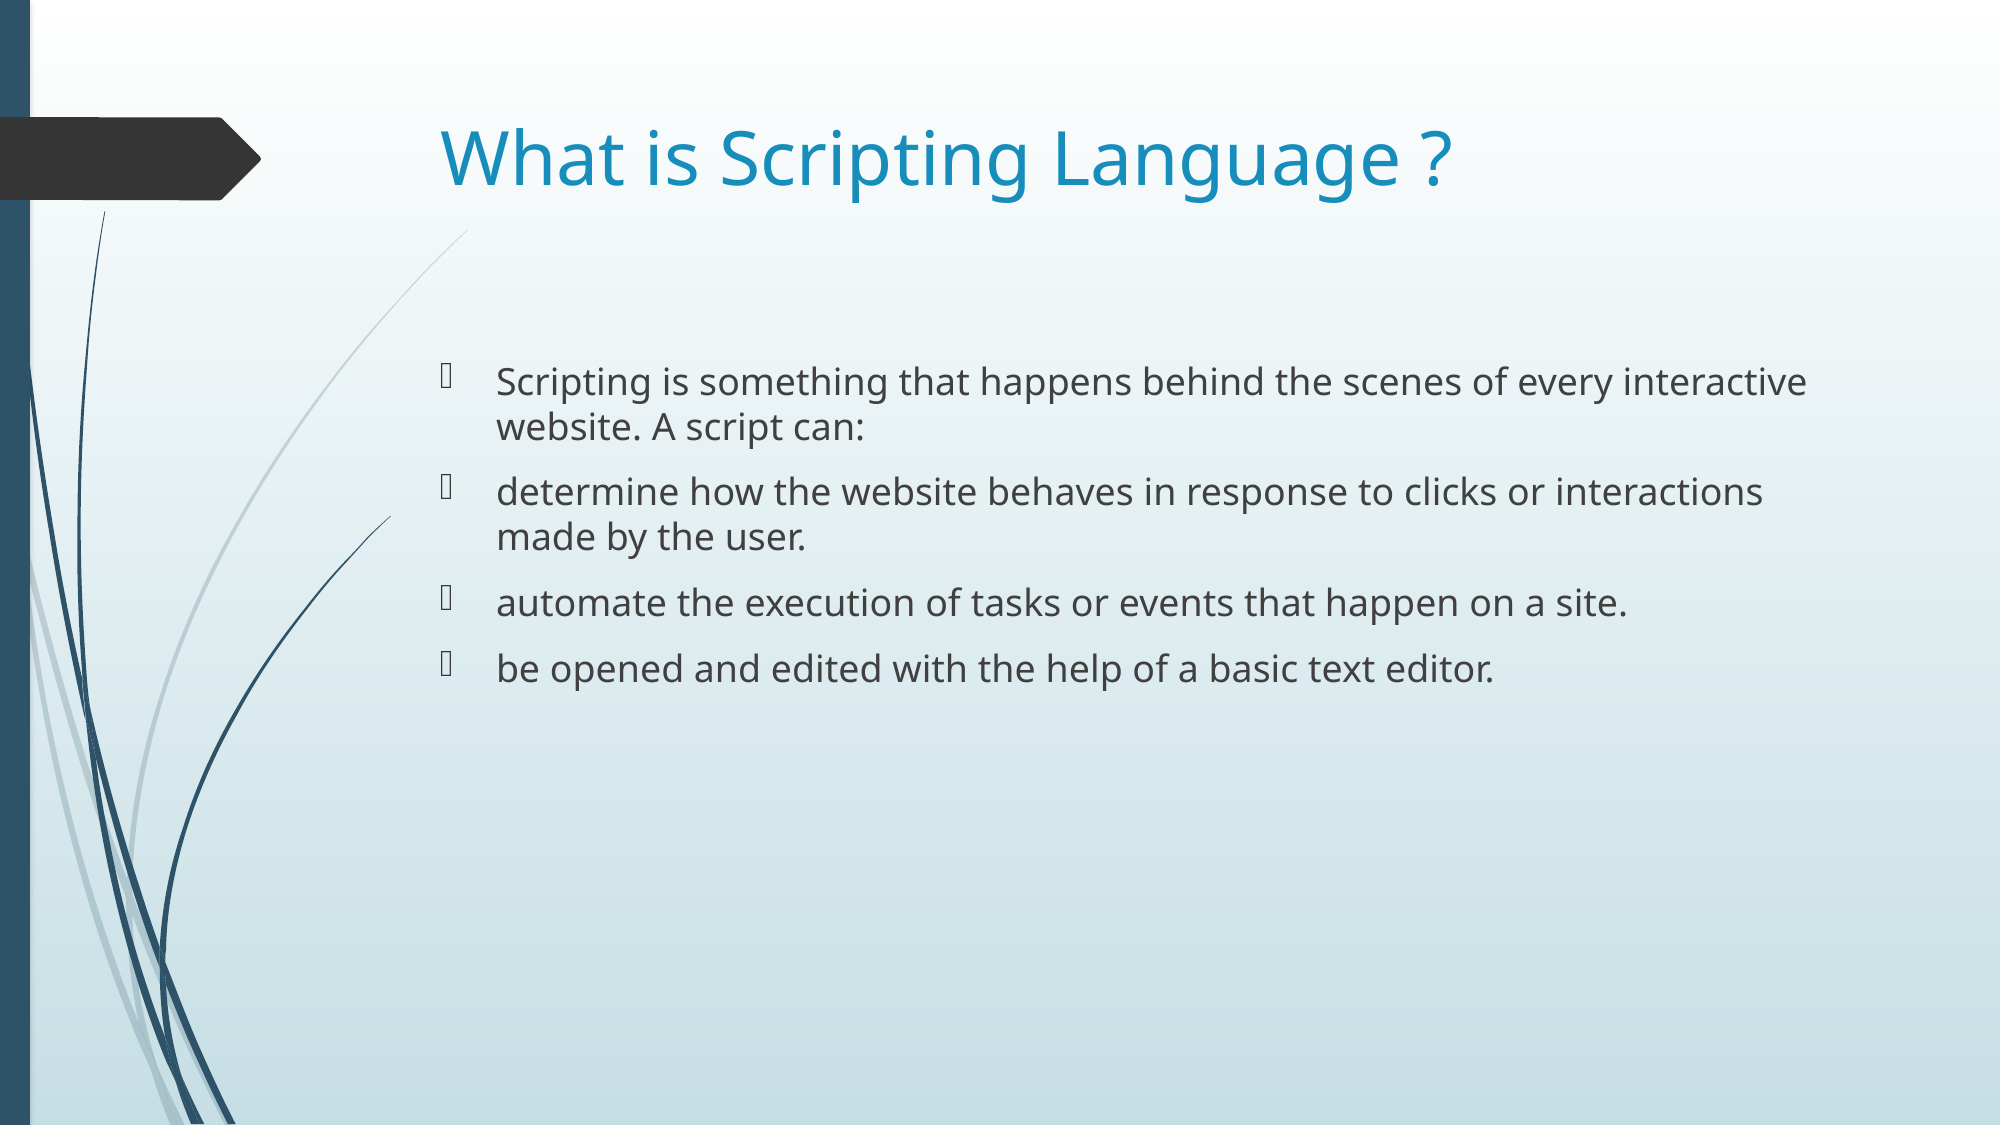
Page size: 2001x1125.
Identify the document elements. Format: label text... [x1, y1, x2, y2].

title What is Scripting Language ? [425, 102, 1888, 313]
list Scripting is something that happens behind the scenes of every interactive website. A script can: determine how the website behaves in response to clicks or interactions made by the user. automate the execution of tasks or events that happen on a site. be opened and edited with the help of a basic text editor. [424, 350, 1888, 970]
